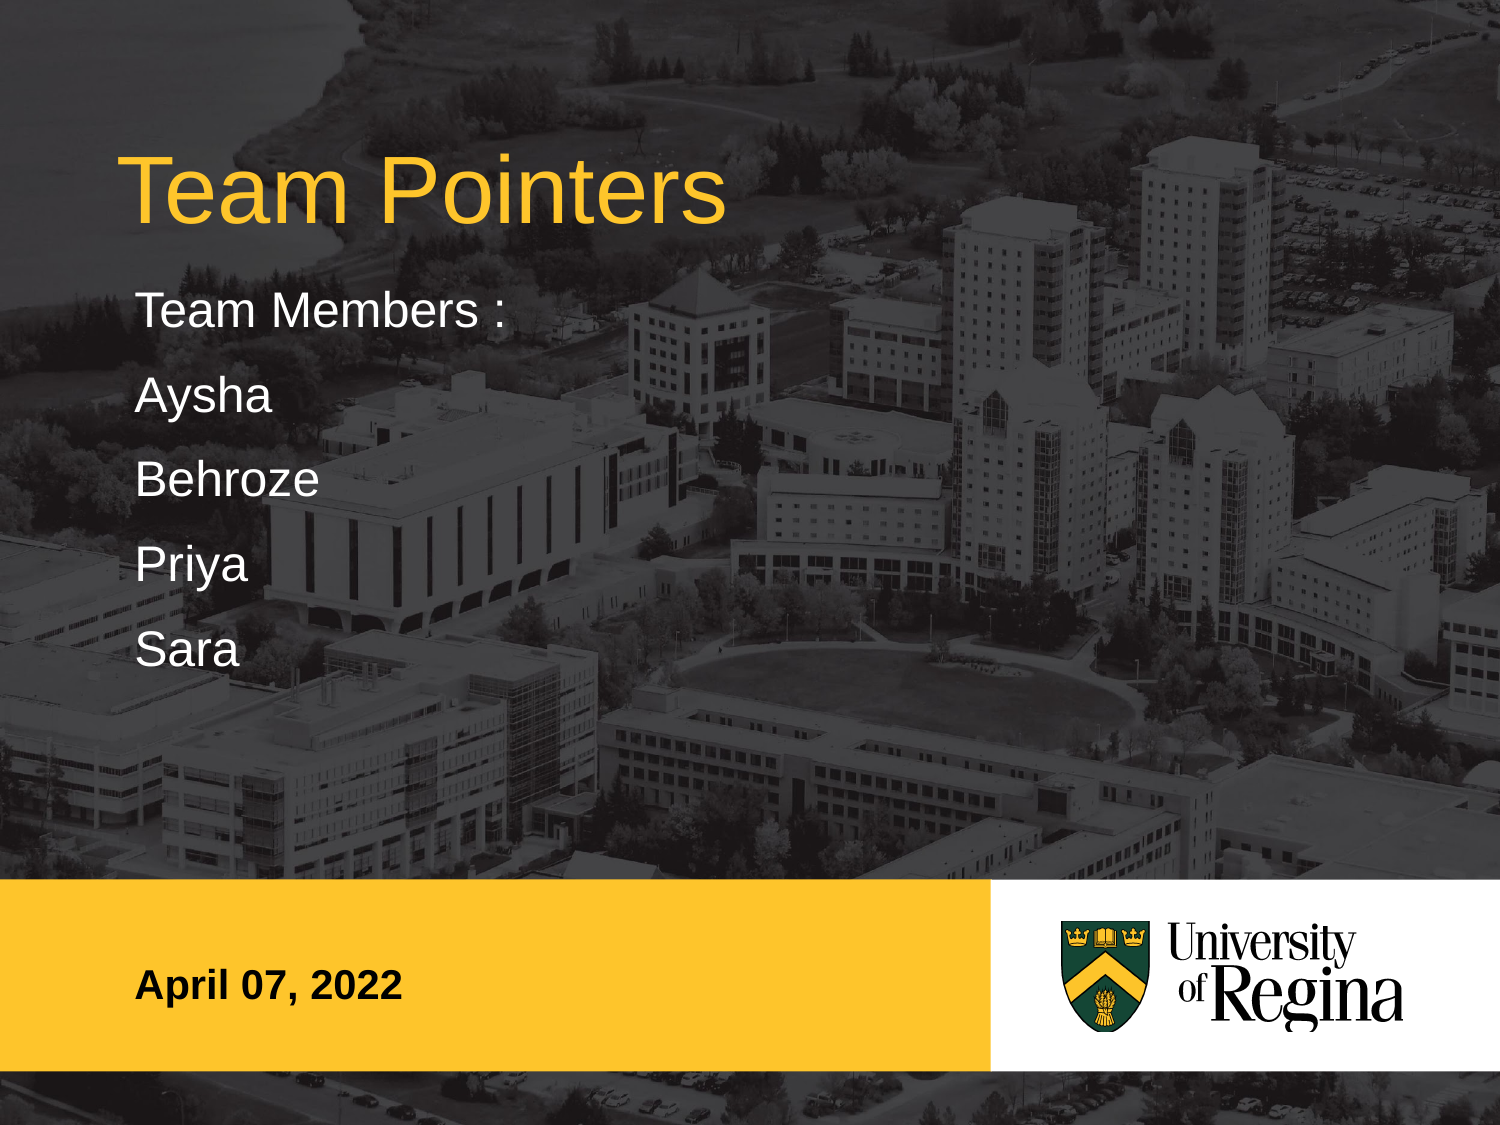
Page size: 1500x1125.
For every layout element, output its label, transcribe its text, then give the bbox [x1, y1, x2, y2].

picture [0, 0, 1500, 879]
list Team Pointers [101, 85, 1326, 395]
picture [1061, 921, 1403, 1032]
picture [0, 1072, 1500, 1125]
list Team Members : Aysha Behroze Priya Sara [119, 245, 1344, 672]
list April 07, 2022 [119, 948, 963, 1059]
